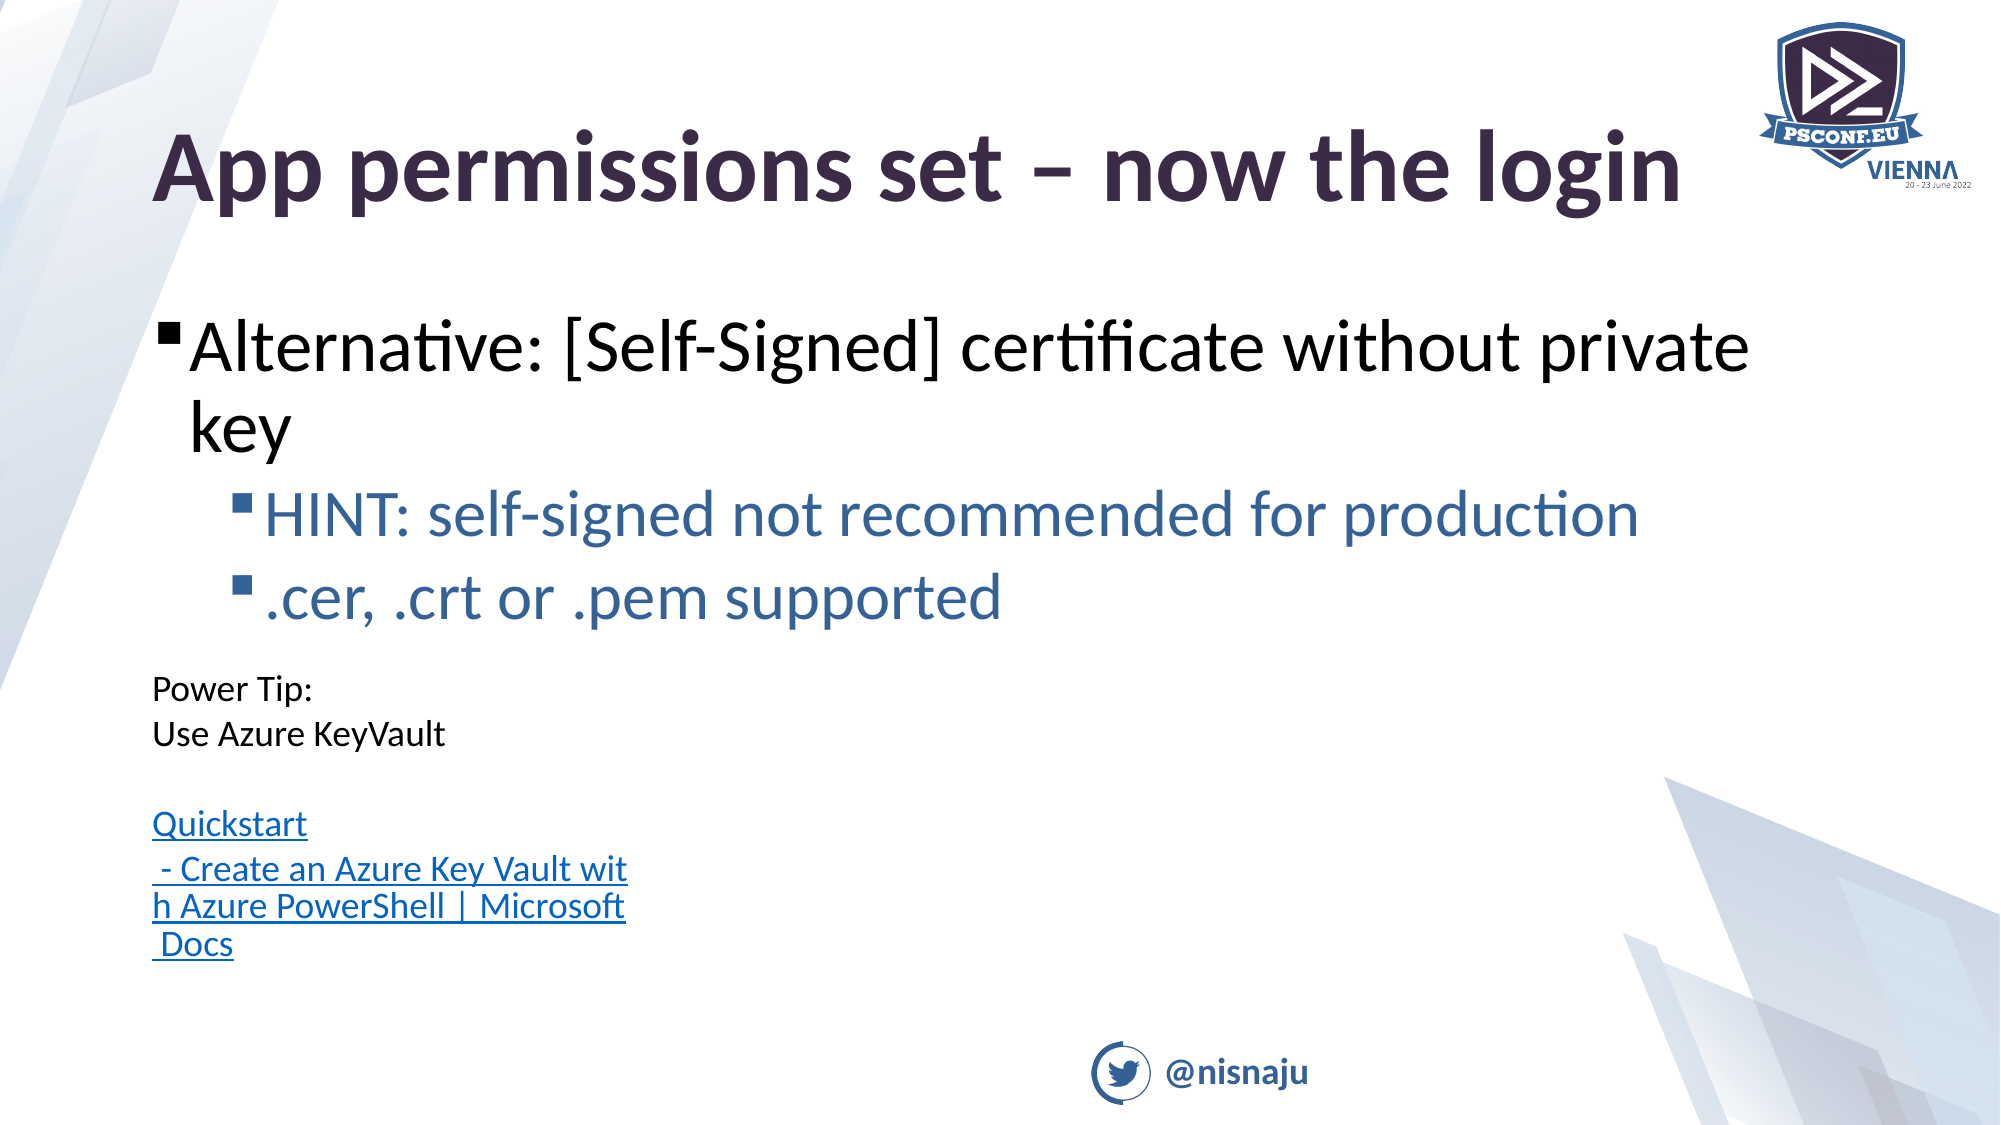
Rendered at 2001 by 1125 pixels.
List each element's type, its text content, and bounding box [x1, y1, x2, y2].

text_box Power Tip: Use Azure KeyVault Quickstart - Create an Azure Key Vault with Azure PowerShell | Microsoft Docs [137, 656, 644, 897]
title App permissions set – now the login [137, 59, 1735, 278]
picture [0, 0, 2000, 1125]
list Alternative: [Self-Signed] certificate without private key HINT: self-signed not recommended for production .cer, .crt or .pem supported [137, 299, 1863, 1014]
